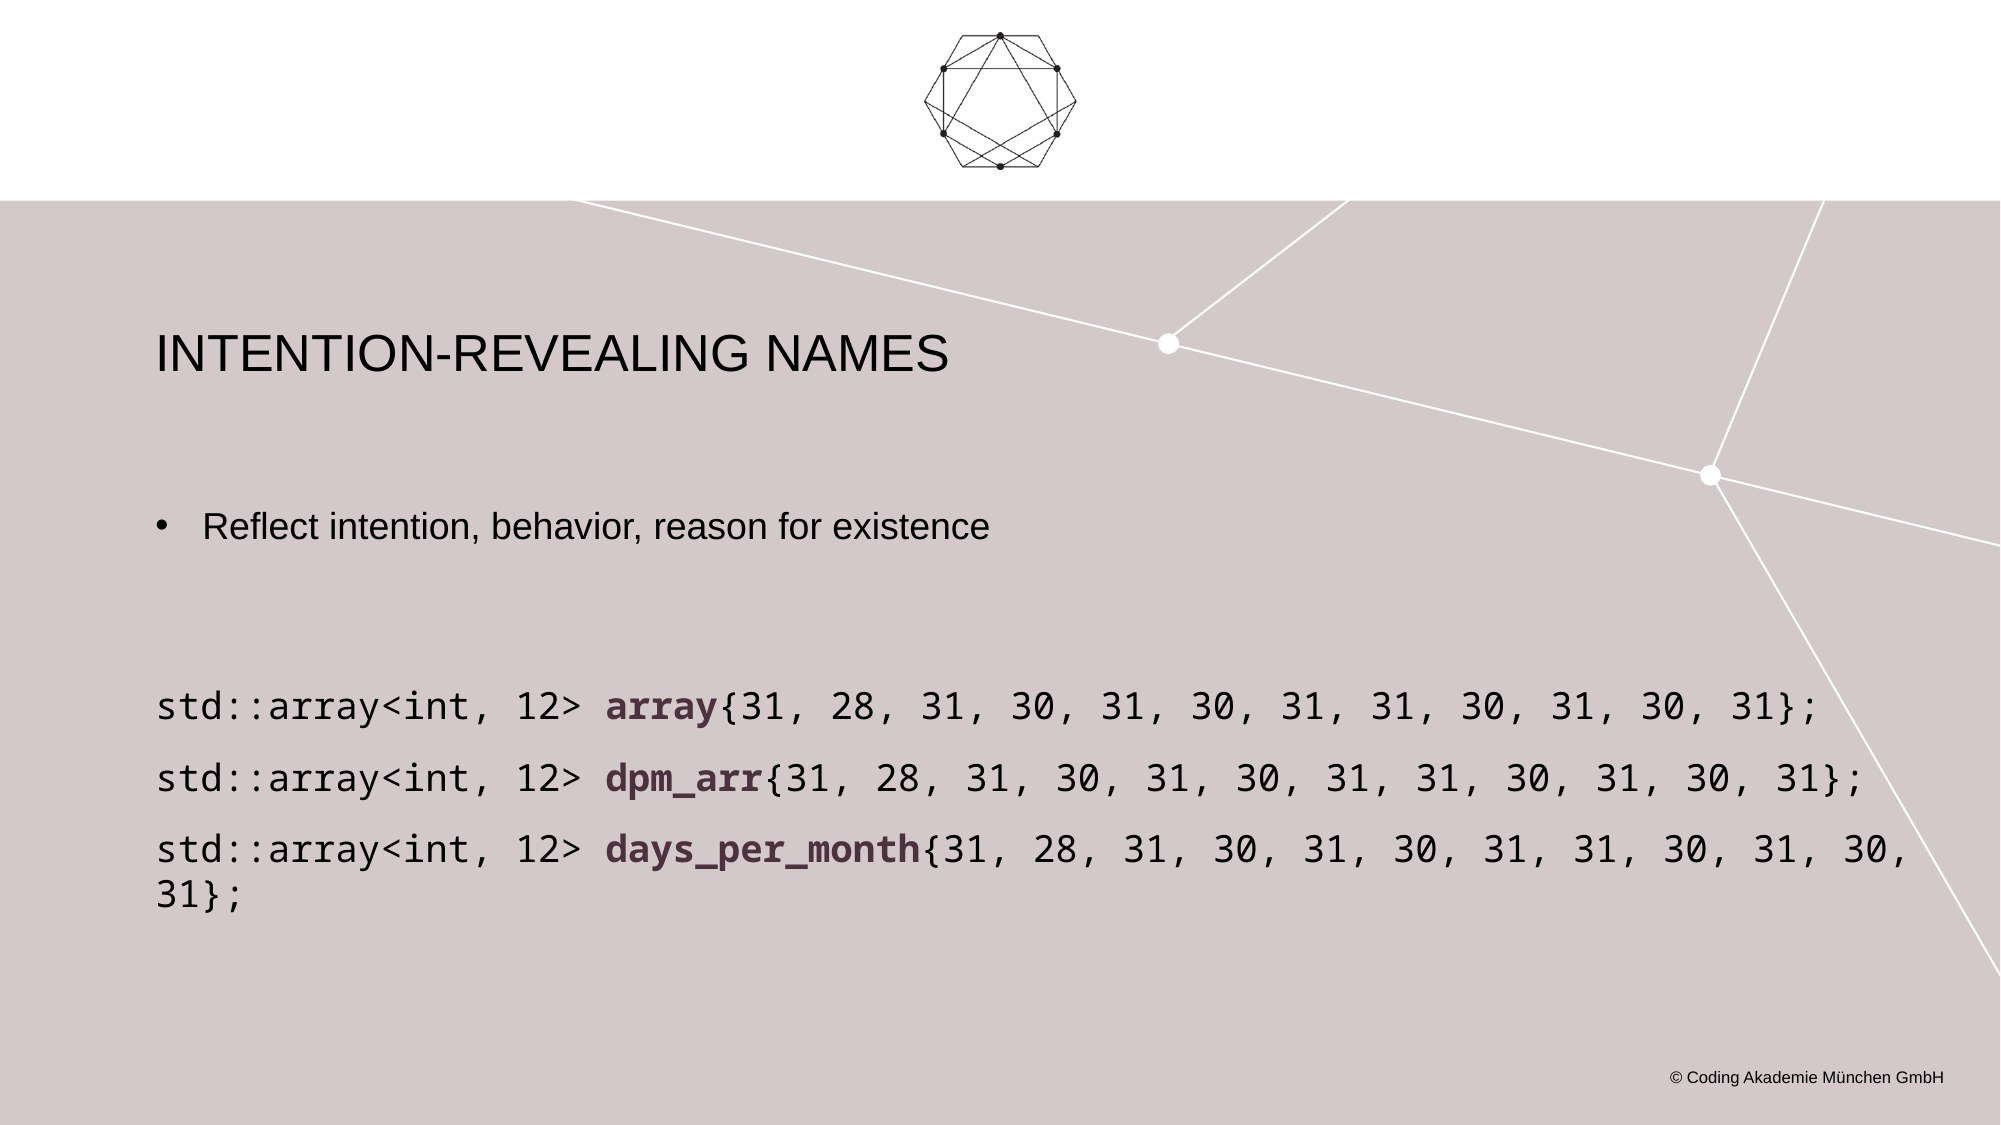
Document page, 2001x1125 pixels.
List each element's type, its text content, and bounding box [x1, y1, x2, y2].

picture [923, 32, 1077, 170]
title Intention-Revealing Names [155, 319, 1839, 383]
list Reflect intention, behavior, reason for existence [155, 497, 1839, 563]
footer © Coding Akademie München GmbH [1354, 1069, 1945, 1088]
text_box std::array<int, 12> array{31, 28, 31, 30, 31, 30, 31, 31, 30, 31, 30, 31}; std::array<int, 12> dpm_arr{31, 28, 31, 30, 31, 30, 31, 31, 30, 31, 30, 31}; std::array<int, 12> days_per_month{31, 28, 31, 30, 31, 30, 31, 31, 30, 31, 30, 31}; [155, 677, 1928, 962]
